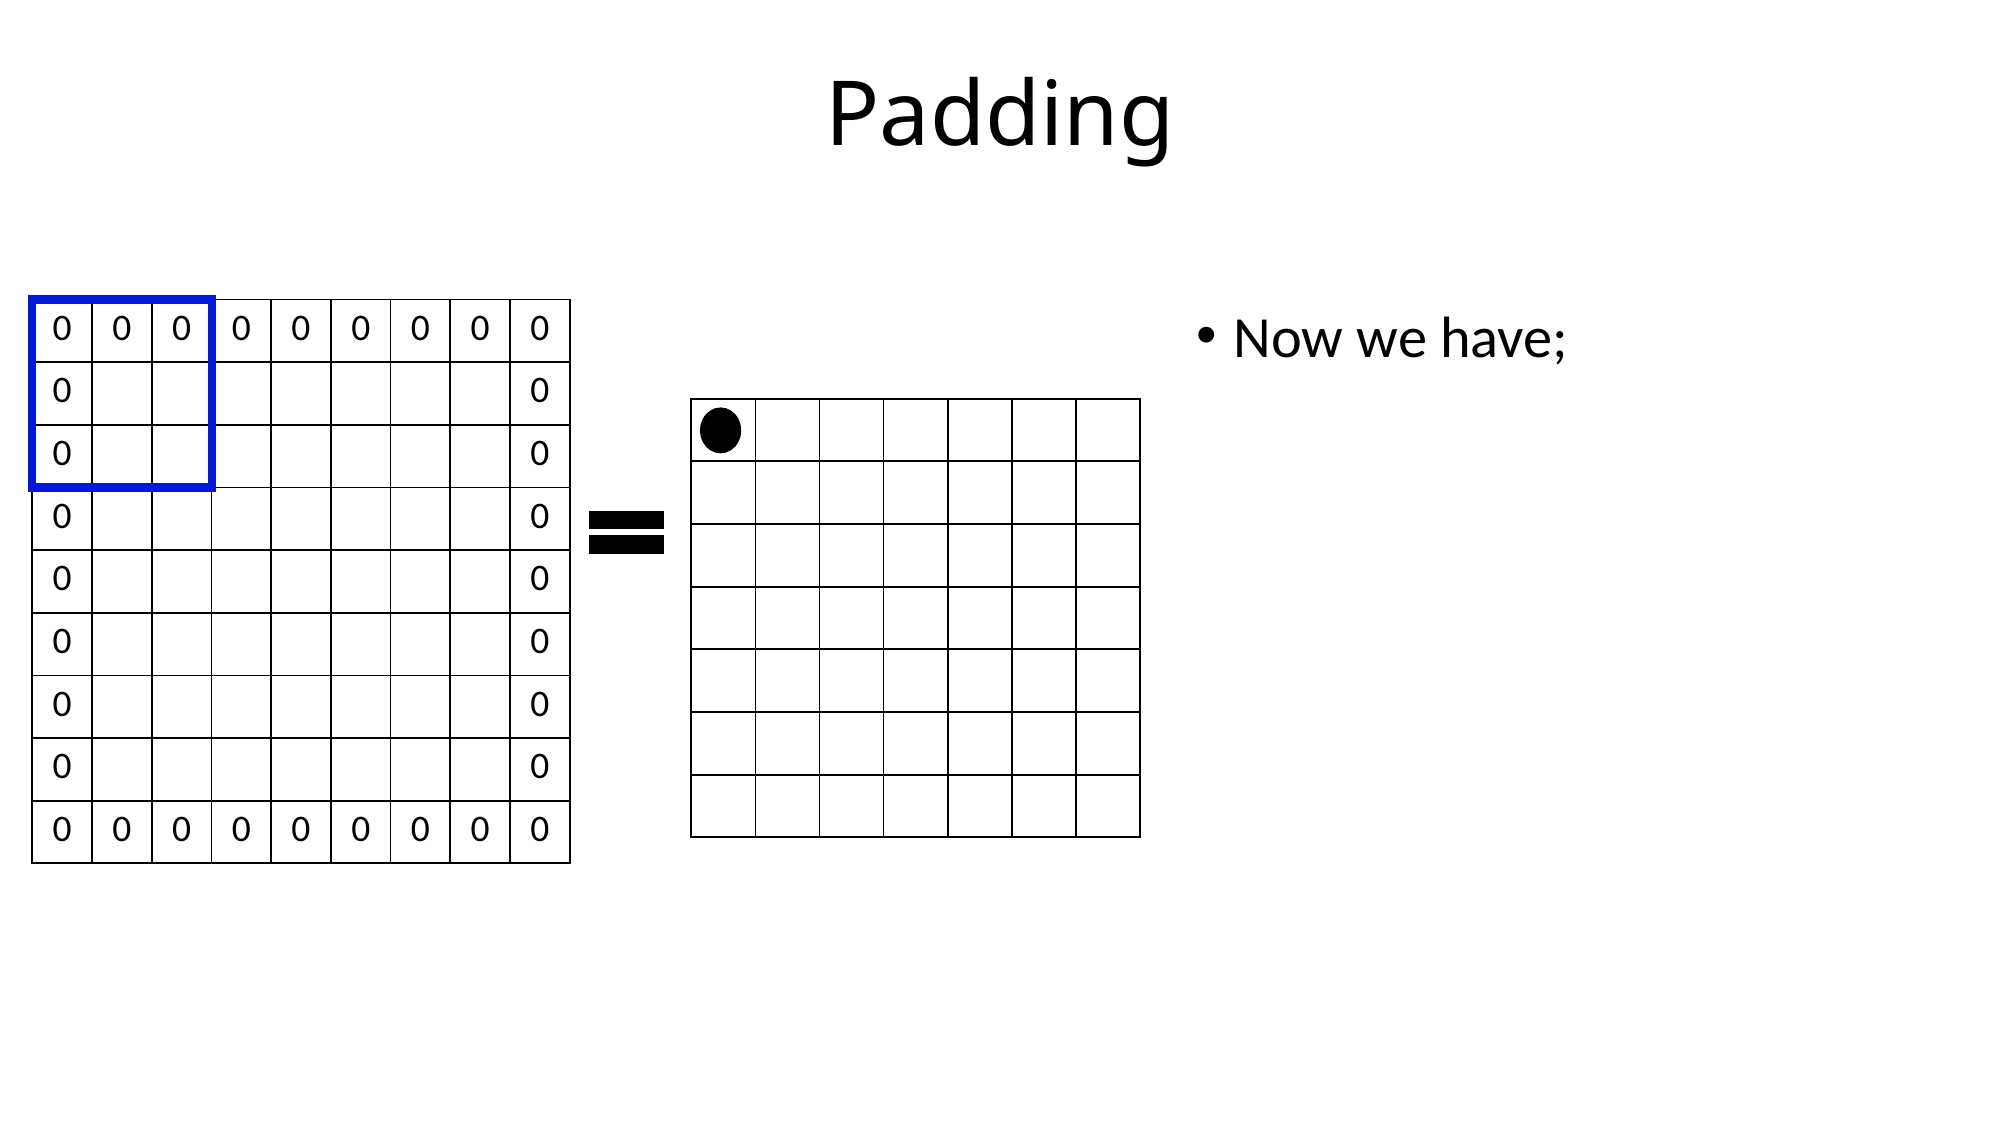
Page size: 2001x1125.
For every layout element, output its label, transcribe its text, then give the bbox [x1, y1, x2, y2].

table_cell [36, 362, 92, 425]
table_cell 0 [272, 802, 330, 862]
table_cell 0 [33, 802, 91, 862]
text_box [589, 511, 664, 529]
table_cell 0 [153, 802, 211, 862]
table_cell [332, 739, 390, 800]
table_cell [820, 650, 883, 711]
table_cell [884, 462, 947, 523]
table_cell [153, 614, 211, 675]
table_cell [391, 551, 449, 612]
table_cell [884, 713, 947, 774]
table_cell [1077, 462, 1139, 523]
table_cell [92, 425, 152, 483]
table_cell [884, 650, 947, 711]
table_cell [884, 588, 947, 648]
table_cell 0 [451, 802, 509, 862]
table_header [756, 400, 819, 460]
table_header [949, 400, 1011, 460]
table_header 0 [451, 300, 509, 361]
table_cell 0 [33, 492, 91, 549]
table_cell 0 [33, 739, 91, 800]
table_cell [93, 551, 151, 612]
table_cell [272, 739, 330, 800]
table_cell [756, 588, 819, 648]
table_cell [212, 676, 270, 737]
table_cell [451, 426, 509, 487]
table_cell [949, 525, 1011, 586]
table_cell [756, 462, 819, 523]
table_cell [451, 676, 509, 737]
table_cell [692, 588, 755, 648]
table_cell [272, 551, 330, 612]
table_cell [451, 488, 509, 549]
table_cell 0 [511, 802, 569, 862]
table_cell [216, 426, 270, 487]
table_cell [1013, 650, 1075, 711]
table_cell [451, 551, 509, 612]
table_cell [332, 488, 390, 549]
table_cell [391, 363, 449, 424]
table_cell 0 [33, 551, 91, 612]
table_cell [152, 425, 208, 483]
table_header [152, 304, 208, 362]
table_cell [949, 713, 1011, 774]
table_header 0 [332, 300, 390, 361]
table_cell [272, 426, 330, 487]
table_cell [756, 776, 819, 836]
table_cell [884, 525, 947, 586]
table_cell 0 [212, 802, 270, 862]
table_cell 0 [511, 739, 569, 800]
table_cell [949, 588, 1011, 648]
table_cell [949, 462, 1011, 523]
table_cell [1013, 525, 1075, 586]
table_cell [1077, 776, 1139, 836]
table_cell [391, 676, 449, 737]
table_cell [1077, 713, 1139, 774]
table_cell [212, 551, 270, 612]
table_cell 0 [511, 363, 569, 424]
table_cell [272, 363, 330, 424]
table_cell [451, 614, 509, 675]
table_cell [1077, 650, 1139, 711]
table_cell [332, 676, 390, 737]
table_cell [212, 614, 270, 675]
table_cell [692, 776, 755, 836]
table_cell [93, 492, 151, 549]
table_cell [451, 363, 509, 424]
table_cell [1013, 776, 1075, 836]
table_cell [949, 650, 1011, 711]
table_cell [692, 525, 755, 586]
table_cell 0 [93, 802, 151, 862]
table_header 0 [391, 300, 449, 361]
table_cell [153, 492, 211, 549]
table_cell [820, 525, 883, 586]
table_header 0 [216, 300, 270, 361]
table_cell 0 [511, 488, 569, 549]
table_cell [692, 650, 755, 711]
table_header [692, 400, 755, 460]
table_cell [212, 739, 270, 800]
table_cell [272, 676, 330, 737]
table_cell [93, 614, 151, 675]
table_header [884, 400, 947, 460]
table_cell [93, 739, 151, 800]
table_cell [153, 551, 211, 612]
table_cell [756, 650, 819, 711]
title Padding [137, 59, 1863, 173]
table_cell [692, 462, 755, 523]
table_cell [820, 713, 883, 774]
table_cell [391, 739, 449, 800]
table_cell [756, 525, 819, 586]
table_cell 0 [391, 802, 449, 862]
table_cell [152, 362, 208, 425]
table_cell [36, 425, 92, 483]
table_cell 0 [33, 614, 91, 675]
table_cell [332, 363, 390, 424]
table_cell [272, 614, 330, 675]
table_cell [92, 362, 152, 425]
table_header [1013, 400, 1075, 460]
table_header 0 [511, 300, 569, 361]
table_cell [332, 551, 390, 612]
table_cell [820, 462, 883, 523]
table_header 0 [272, 300, 330, 361]
table_cell [692, 713, 755, 774]
table_cell [451, 739, 509, 800]
table_cell 0 [511, 426, 569, 487]
table_cell [153, 739, 211, 800]
table_cell [272, 488, 330, 549]
table_cell [212, 488, 270, 549]
table_cell [1077, 588, 1139, 648]
table_cell 0 [33, 676, 91, 737]
table_cell [332, 614, 390, 675]
table_header [820, 400, 883, 460]
table_header [1077, 400, 1139, 460]
table_cell [949, 776, 1011, 836]
table_cell [216, 363, 270, 424]
table_cell [884, 776, 947, 836]
table_cell 0 [511, 676, 569, 737]
table_header [36, 304, 92, 362]
table_cell [1013, 462, 1075, 523]
table_cell [1013, 713, 1075, 774]
table_cell [1013, 588, 1075, 648]
table_cell [153, 676, 211, 737]
table_cell [391, 488, 449, 549]
table_cell 0 [332, 802, 390, 862]
text_box [589, 535, 664, 554]
table_cell [391, 426, 449, 487]
table_cell [332, 426, 390, 487]
table_cell [93, 676, 151, 737]
table_cell [820, 776, 883, 836]
table_cell [1077, 525, 1139, 586]
table_cell 0 [511, 551, 569, 612]
table_cell [391, 614, 449, 675]
table_cell [756, 713, 819, 774]
table_cell 0 [511, 614, 569, 675]
table_header [92, 304, 152, 362]
table_cell [820, 588, 883, 648]
